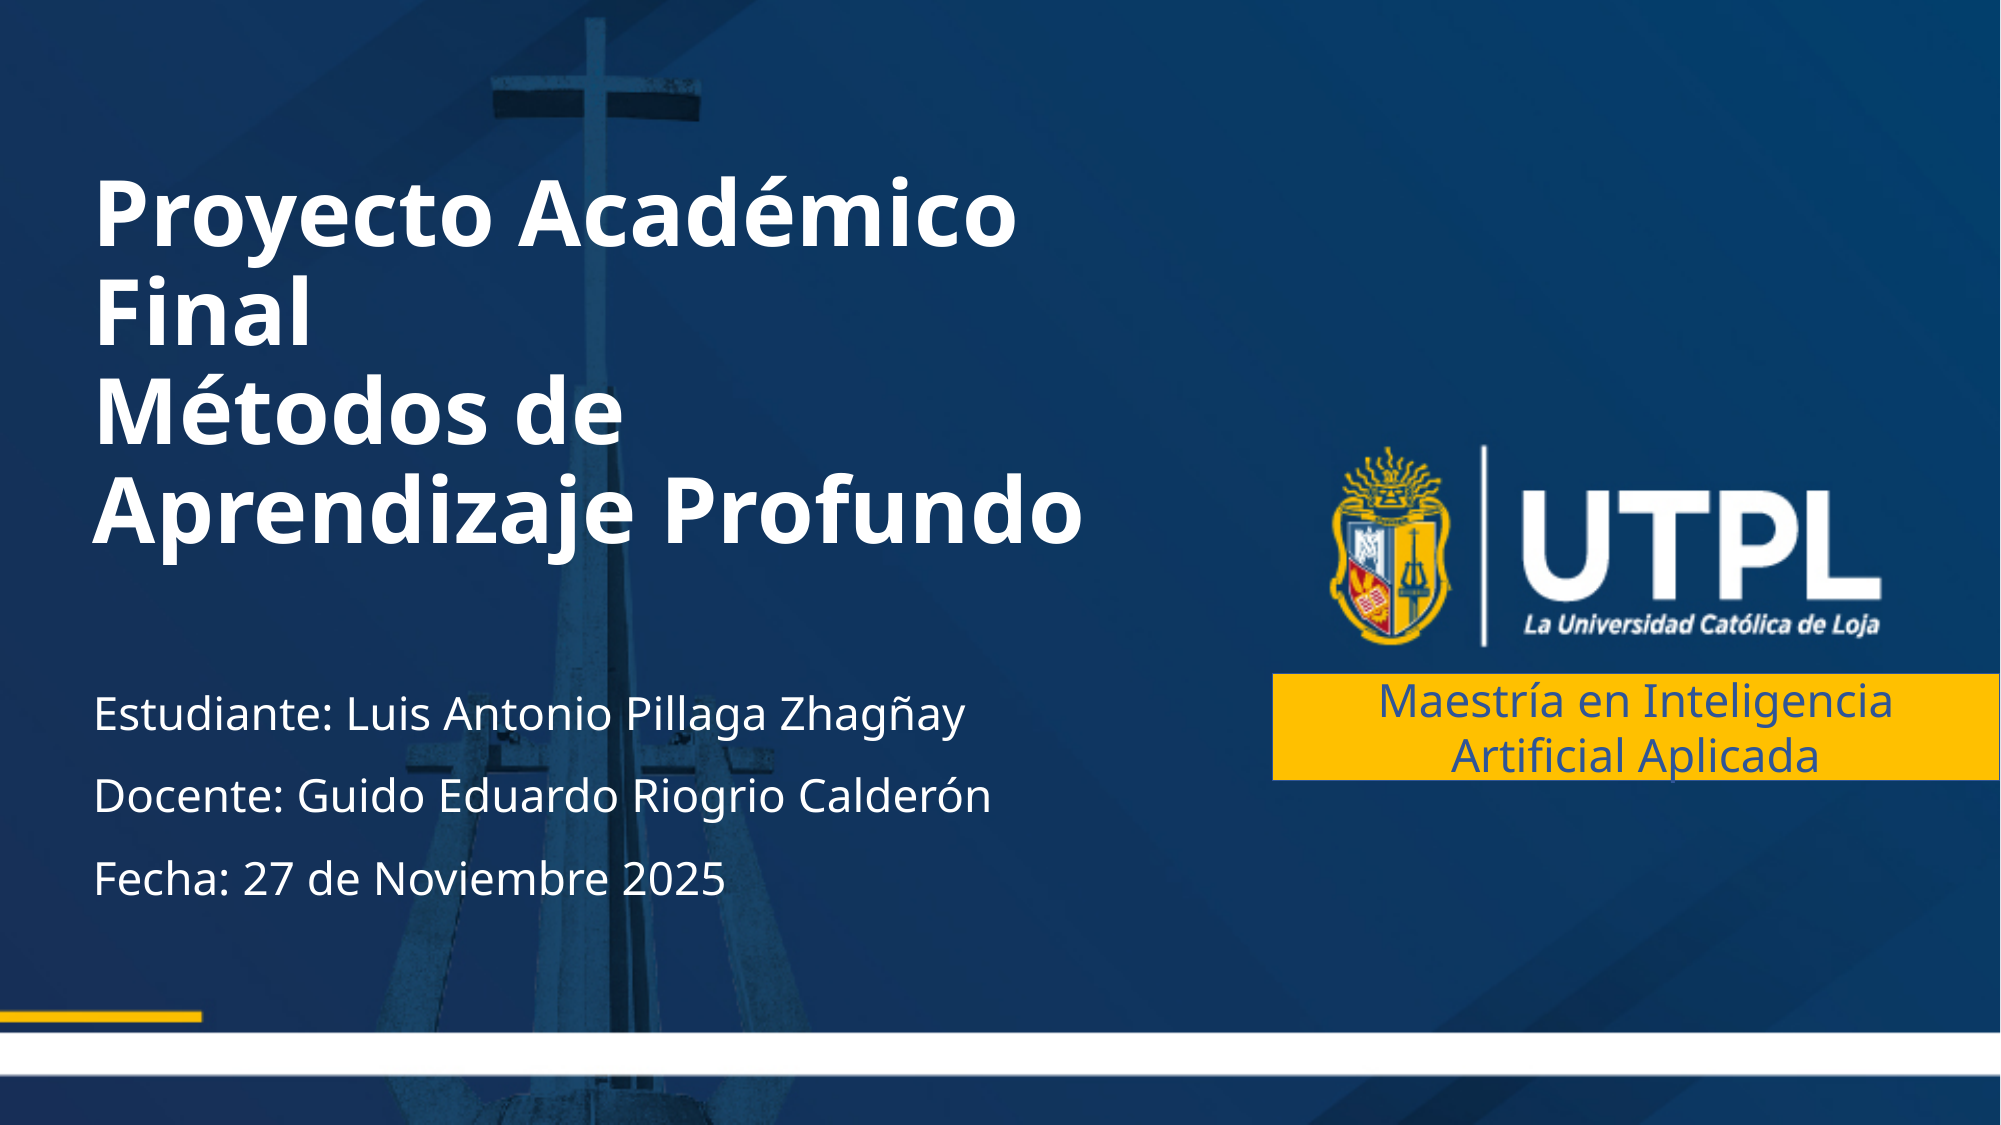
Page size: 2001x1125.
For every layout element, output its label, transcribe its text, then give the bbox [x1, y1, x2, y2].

text_box Estudiante: Luis Antonio Pillaga Zhagñay Docente: Guido Eduardo Riogrio Calderón Fecha: 27 de Noviembre 2025 [77, 649, 1529, 917]
text_box Proyecto Académico Final Métodos de Aprendizaje Profundo [77, 159, 1209, 257]
text_box Maestría en Inteligencia Artificial Aplicada [1272, 673, 2000, 781]
picture [0, 0, 2001, 1125]
